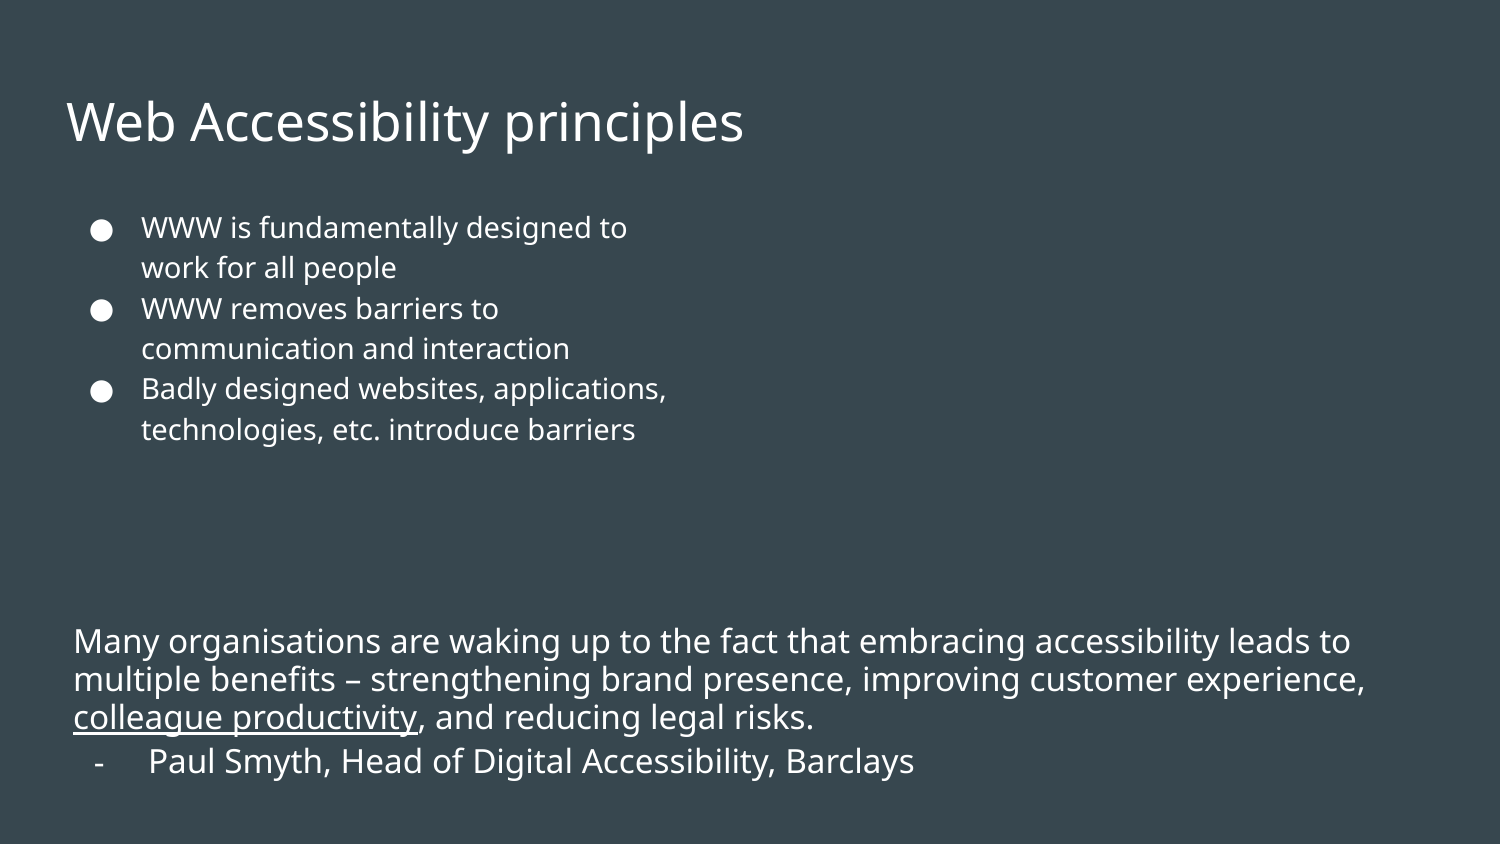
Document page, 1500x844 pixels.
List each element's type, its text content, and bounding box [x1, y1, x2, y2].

title Web Accessibility principles [51, 72, 1449, 167]
list WWW is fundamentally designed to work for all people WWW removes barriers to communication and interaction Badly designed websites, applications, technologies, etc. introduce barriers [51, 189, 708, 750]
text_box Many organisations are waking up to the fact that embracing accessibility leads to multiple benefits – strengthening brand presence, improving customer experience, colleague productivity, and reducing legal risks. Paul Smyth, Head of Digital Accessibility, Barclays [61, 617, 1430, 844]
